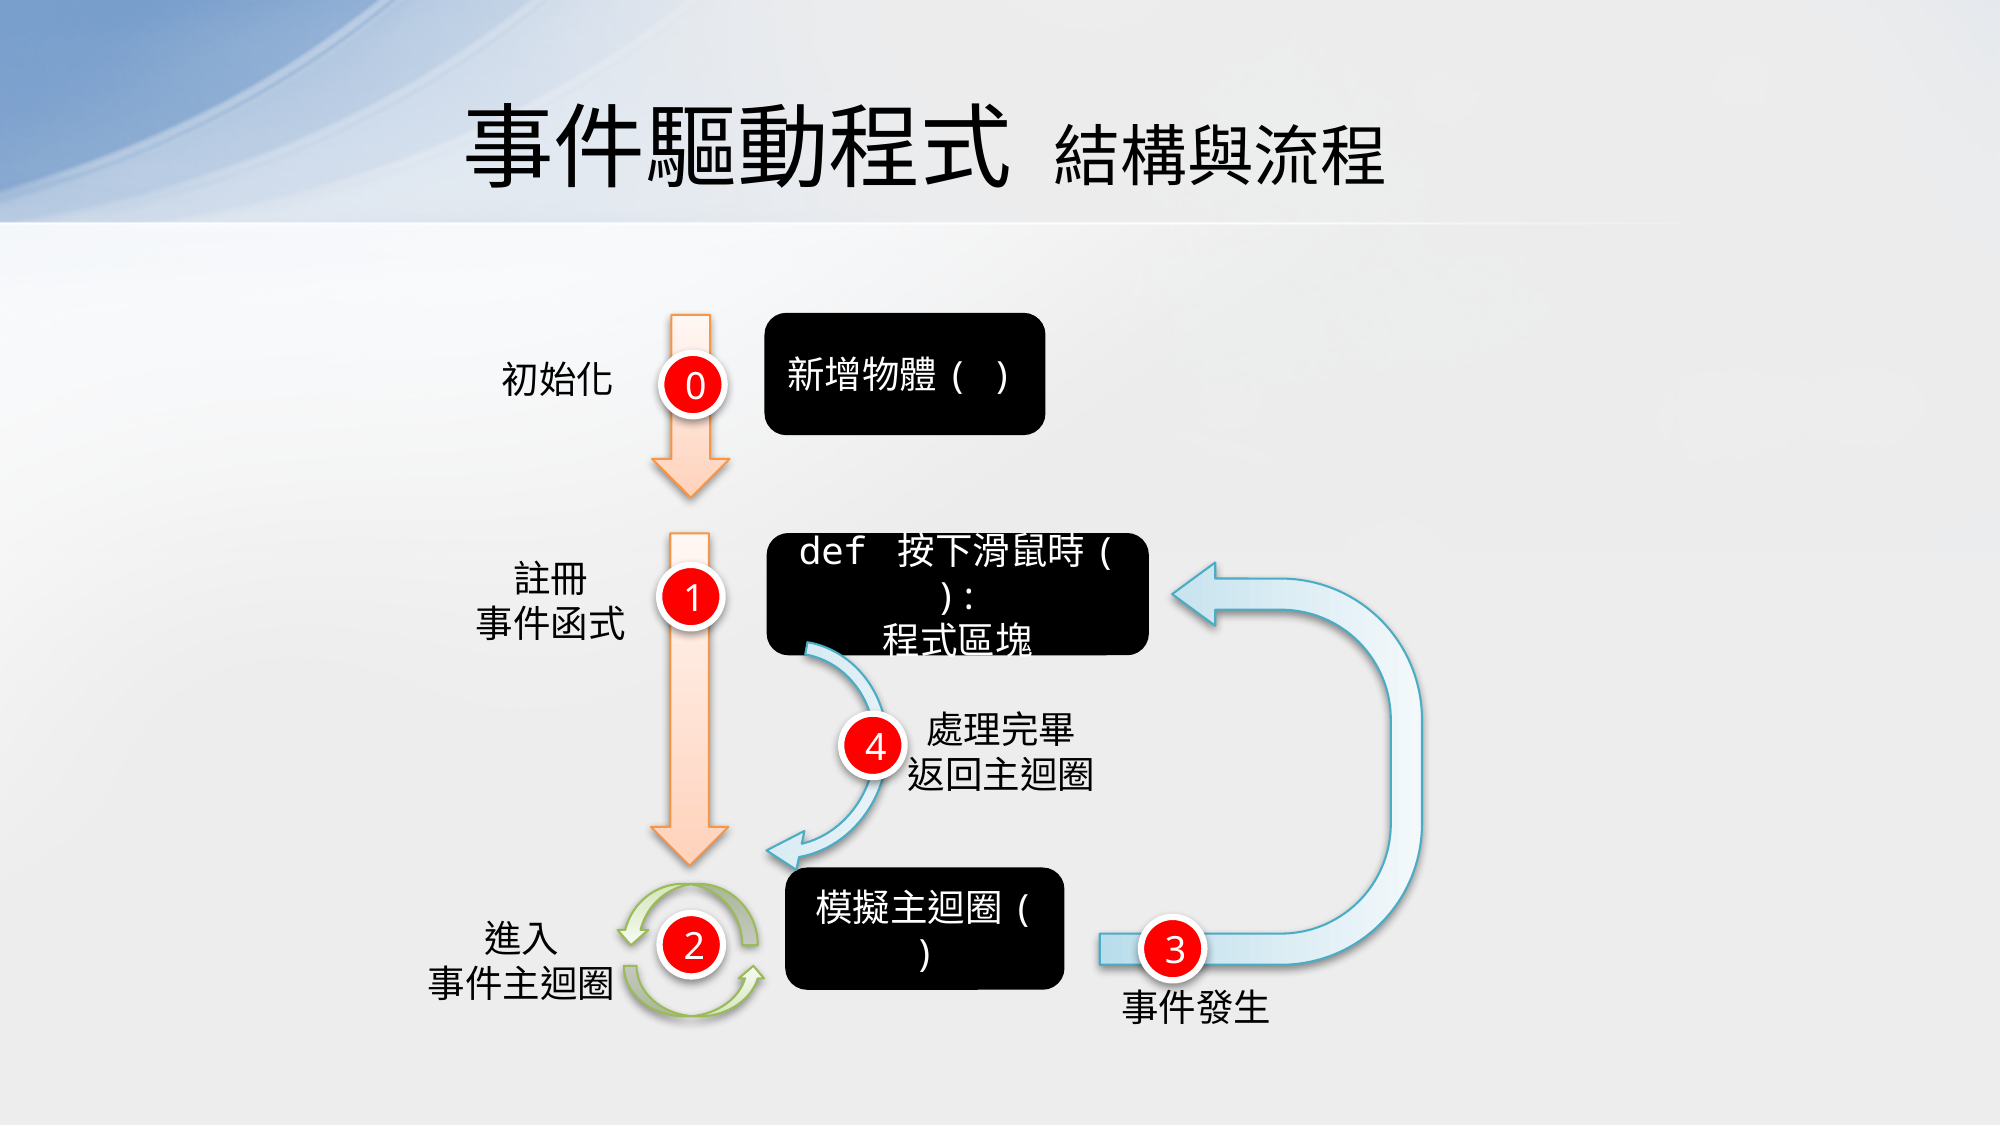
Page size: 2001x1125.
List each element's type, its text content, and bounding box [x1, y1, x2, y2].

text_box 進入 事件主迴圈 [408, 907, 608, 1013]
text_box 初始化 [458, 348, 658, 409]
text_box 註冊 事件函式 [451, 547, 650, 653]
picture [0, 0, 2000, 1125]
text_box 3 [1137, 913, 1208, 976]
text_box [669, 532, 710, 566]
text_box 1 [655, 561, 726, 632]
text_box 處理完畢 返回主迴圈 [888, 653, 1115, 803]
text_box 新增物體( ) [764, 312, 1046, 436]
text_box [765, 789, 881, 871]
text_box 模擬主迴圈( ) [785, 867, 1065, 990]
text_box [649, 635, 730, 867]
text_box [804, 641, 884, 710]
text_box [670, 313, 712, 355]
text_box 0 [658, 349, 728, 420]
text_box 4 [837, 710, 888, 781]
text_box 事件發生 [1099, 976, 1294, 1037]
text_box 事件驅動程式 結構與流程 [239, 54, 1610, 207]
text_box [651, 422, 731, 499]
text_box [1171, 561, 1424, 966]
text_box [1098, 932, 1138, 966]
text_box def 按下滑鼠時( ): 程式區塊 [766, 533, 1149, 656]
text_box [614, 883, 767, 1017]
